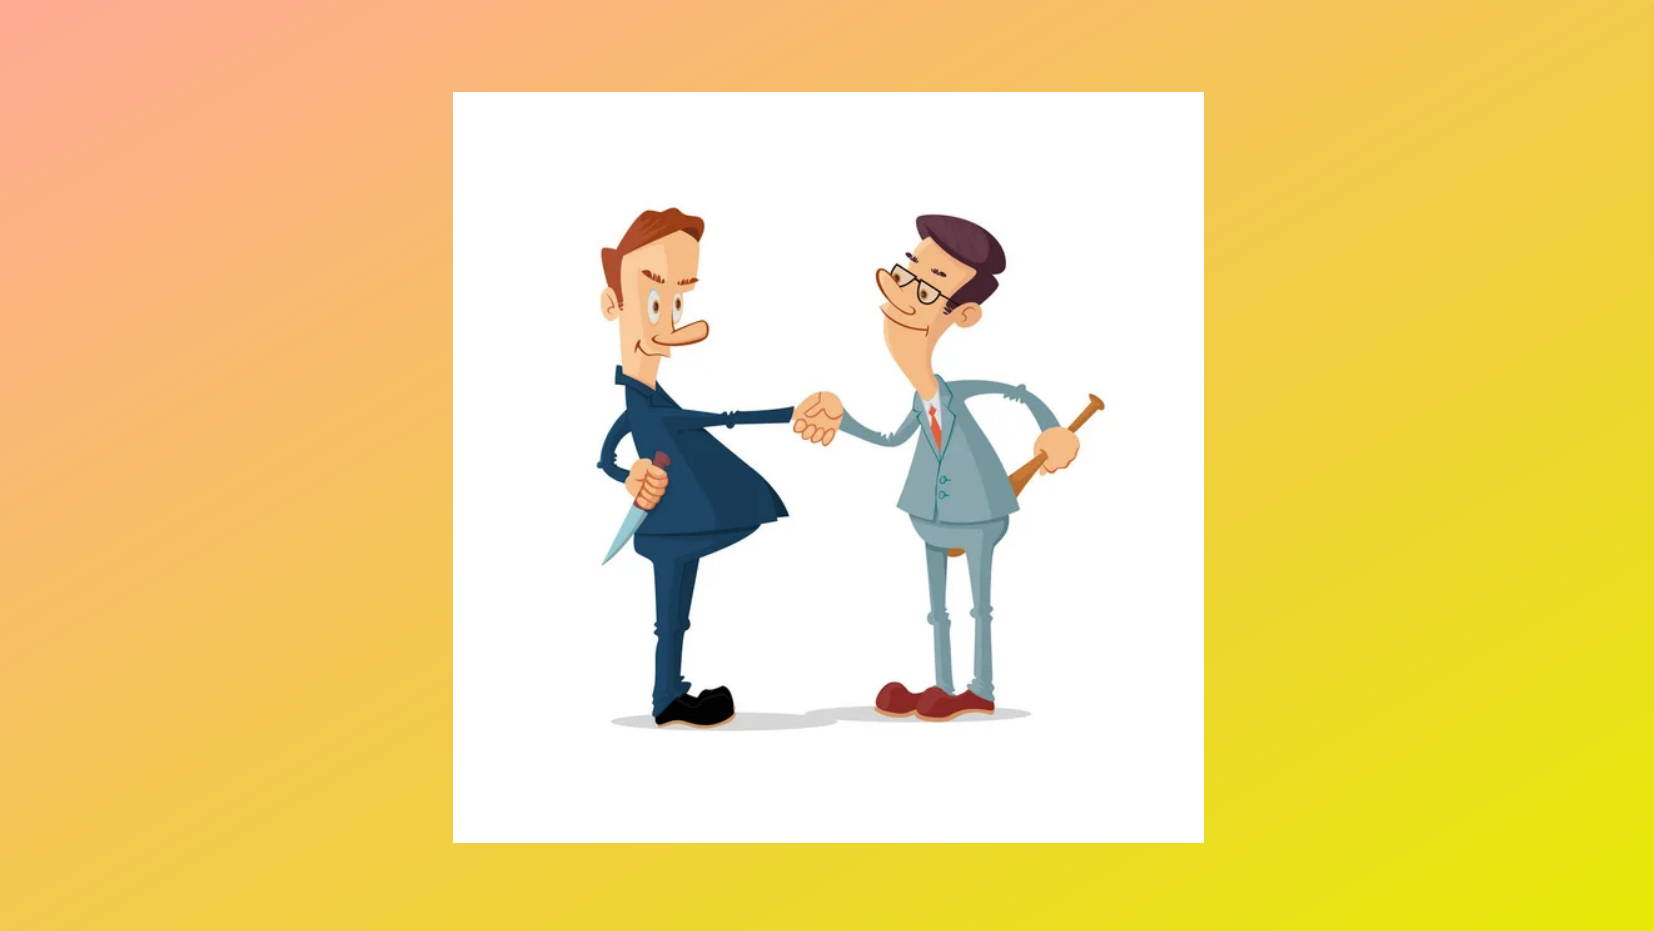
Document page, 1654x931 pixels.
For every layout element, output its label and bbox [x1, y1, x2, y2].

picture [453, 92, 1204, 843]
